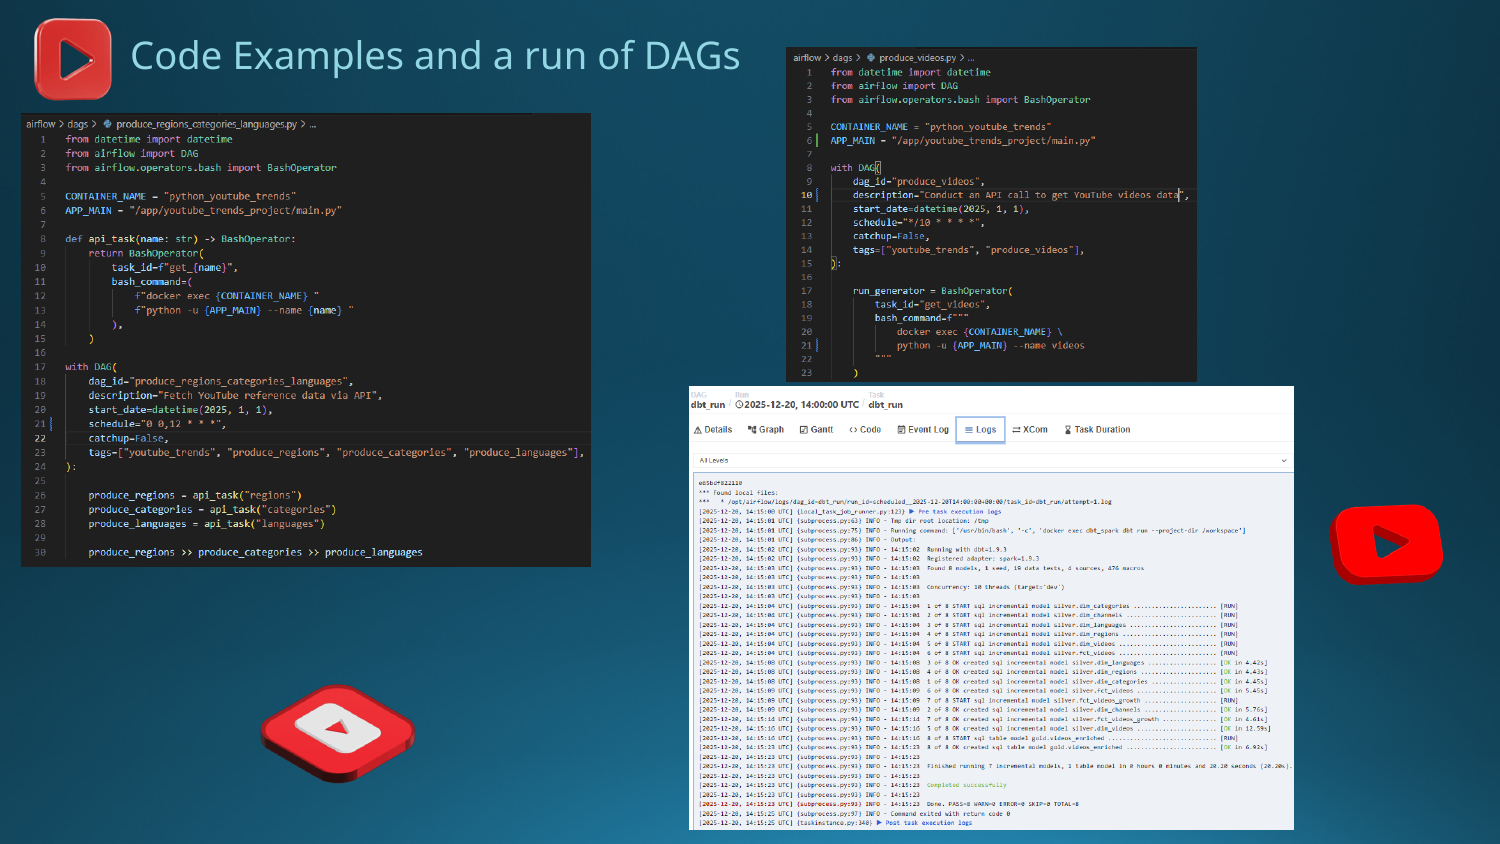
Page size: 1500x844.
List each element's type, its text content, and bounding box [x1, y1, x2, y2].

subtitle Code Examples and a run of DAGs [145, 0, 760, 109]
picture [0, 0, 1500, 844]
